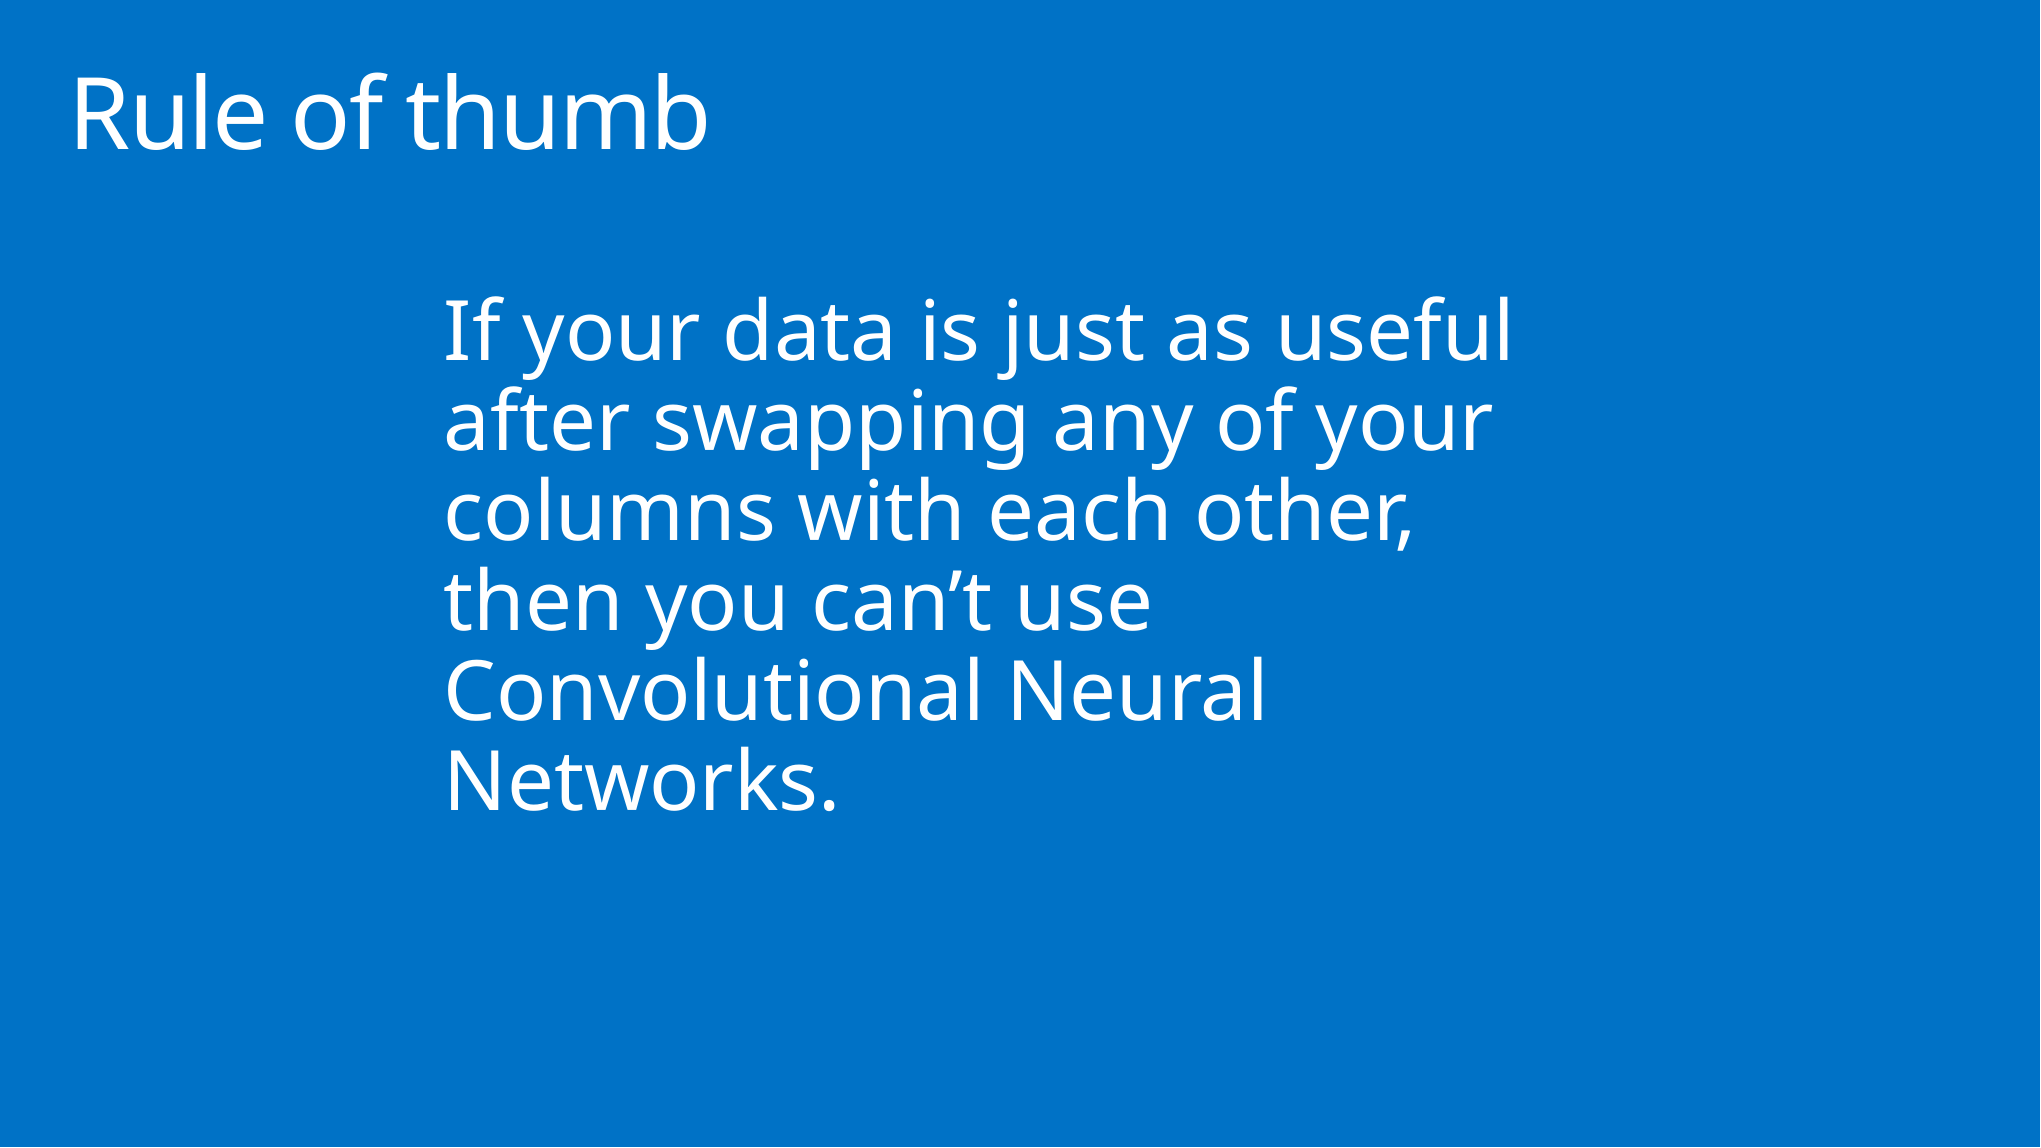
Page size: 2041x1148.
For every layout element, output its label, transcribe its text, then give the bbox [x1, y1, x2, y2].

text_box Rule of thumb [45, 48, 1996, 199]
text_box If your data is just as useful after swapping any of your columns with each other, then you can’t use Convolutional Neural Networks. [420, 273, 1570, 759]
